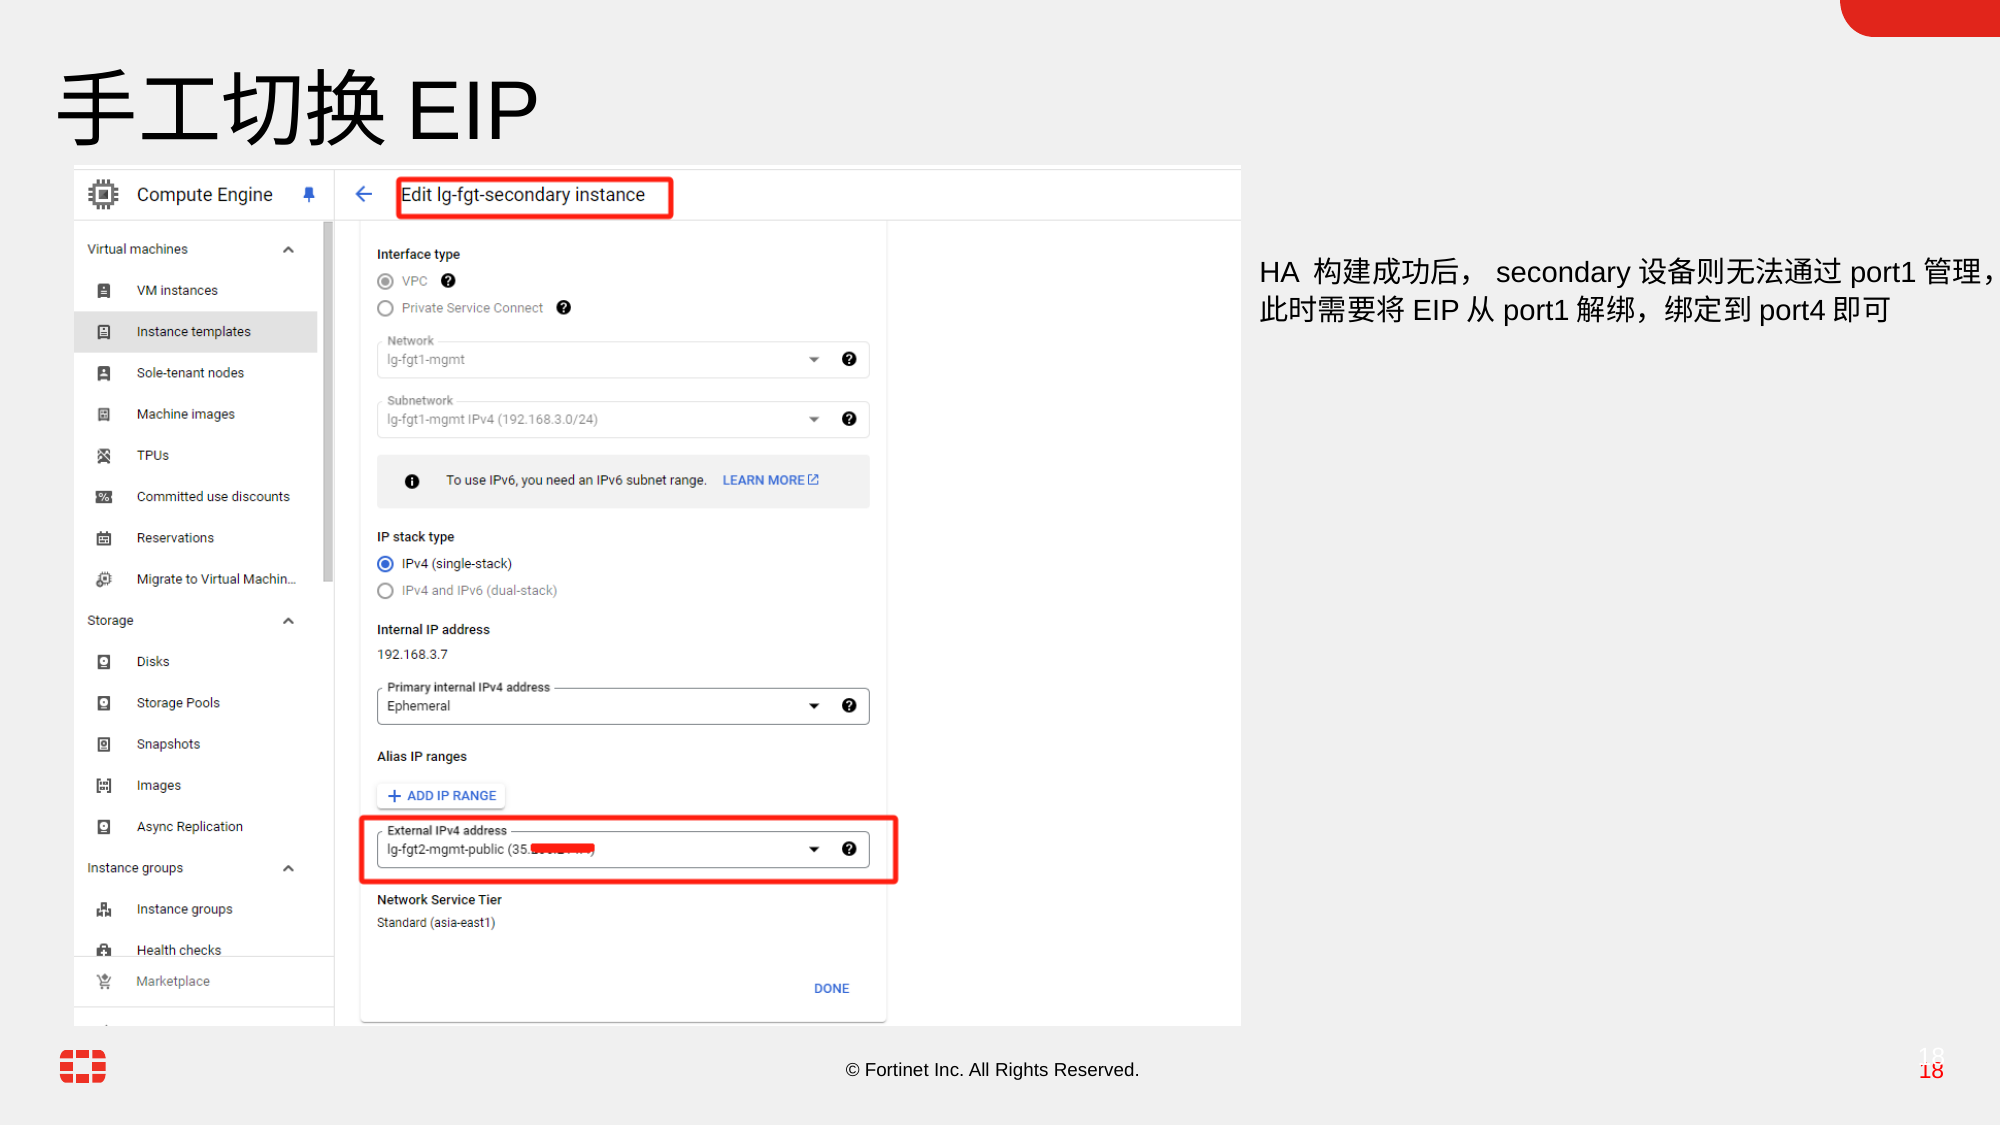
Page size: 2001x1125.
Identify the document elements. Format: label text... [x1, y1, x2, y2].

slide_number 18 [1493, 1025, 1961, 1086]
title 手工切换EIP [39, 59, 1961, 166]
picture [74, 165, 1241, 1026]
text_box HA 构建成功后，secondary设备则无法通过port1管理， 此时需要将EIP从port1解绑，绑定到port4即可 [1244, 249, 2000, 334]
